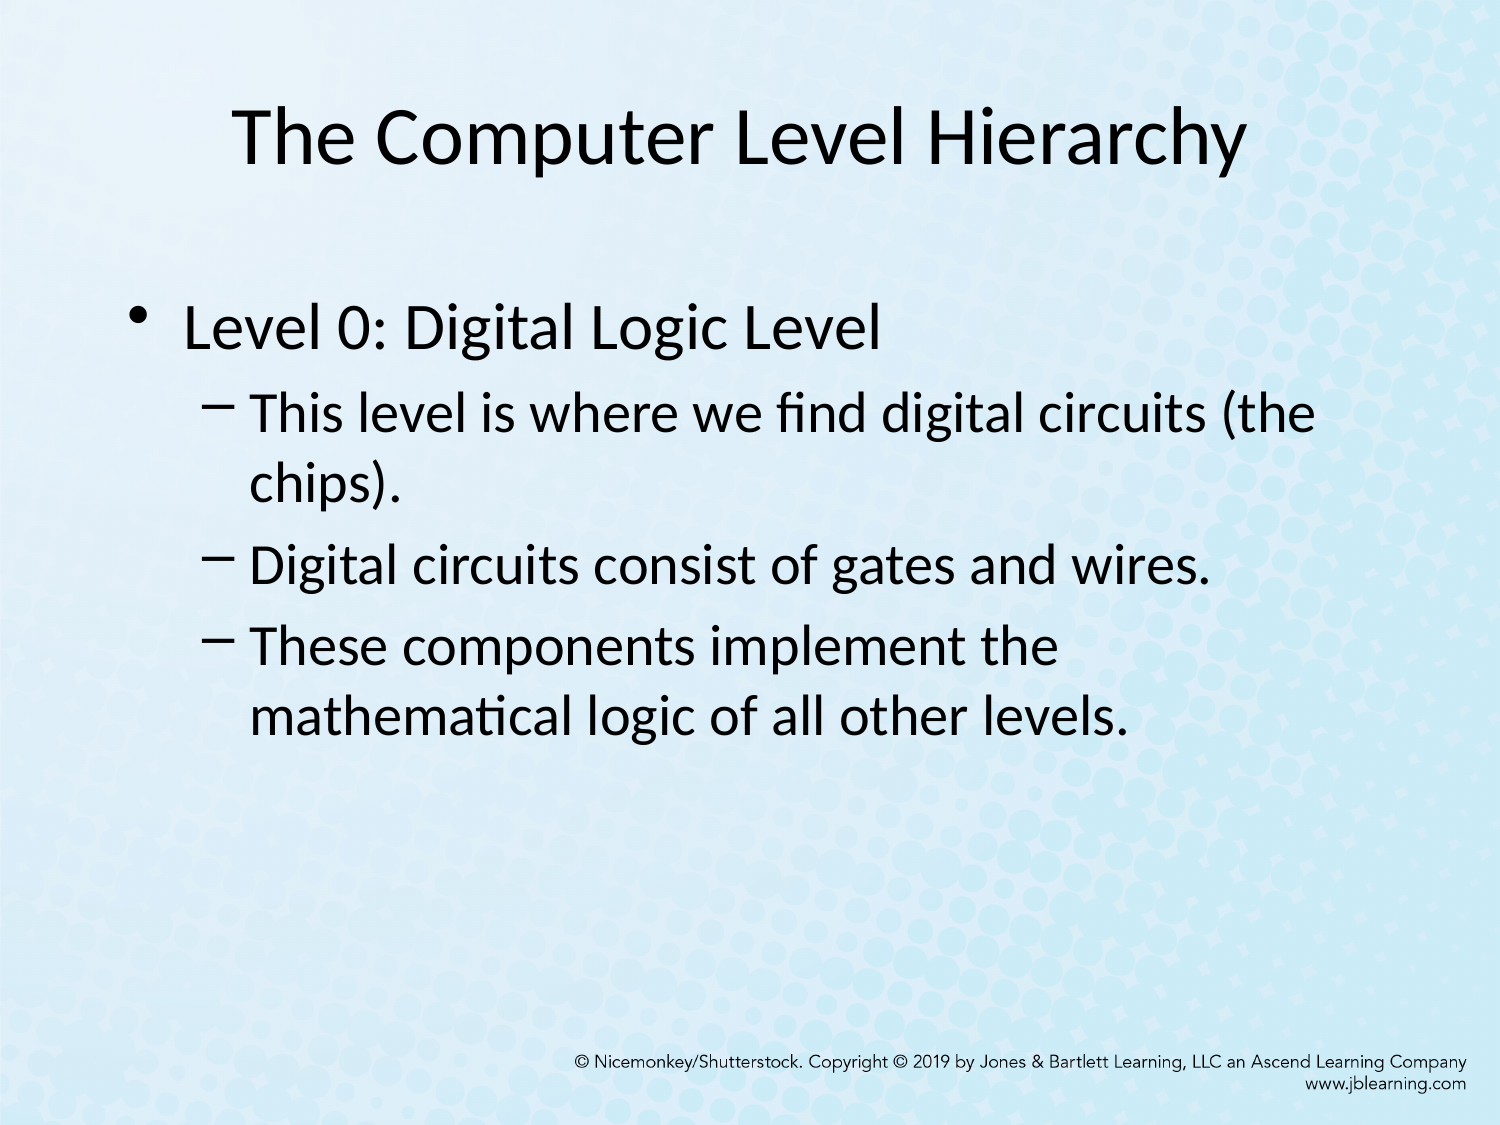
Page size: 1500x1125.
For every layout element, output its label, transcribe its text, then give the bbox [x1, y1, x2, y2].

list Level 0: Digital Logic Level This level is where we find digital circuits (the chips). Digital circuits consist of gates and wires. These components implement the mathematical logic of all other levels. [112, 275, 1388, 950]
title The Computer Level Hierarchy [112, 37, 1388, 225]
picture [0, 0, 1500, 1125]
